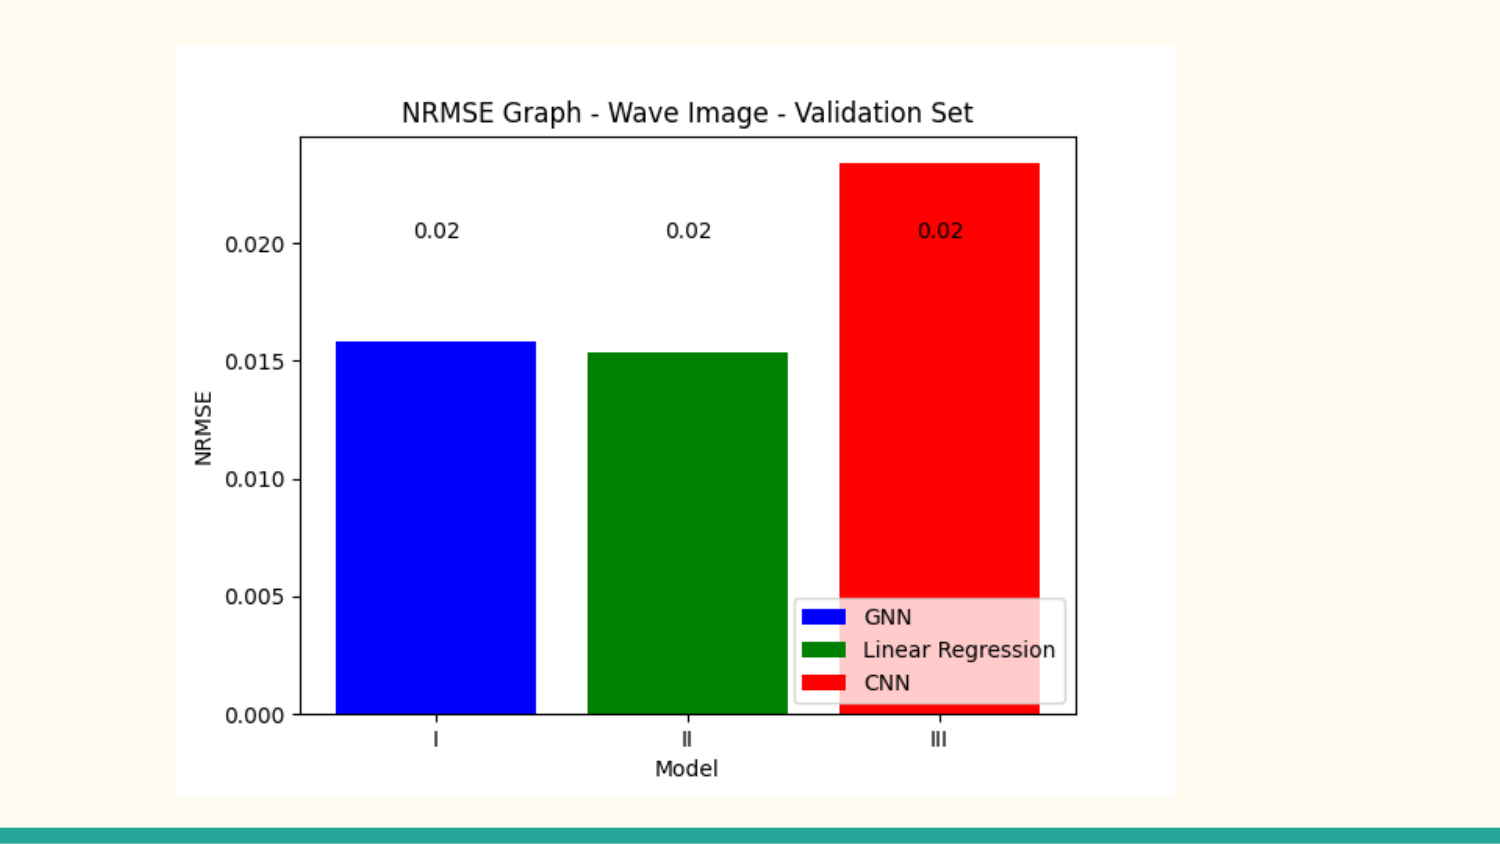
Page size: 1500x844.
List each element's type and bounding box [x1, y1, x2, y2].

picture [175, 46, 1177, 798]
